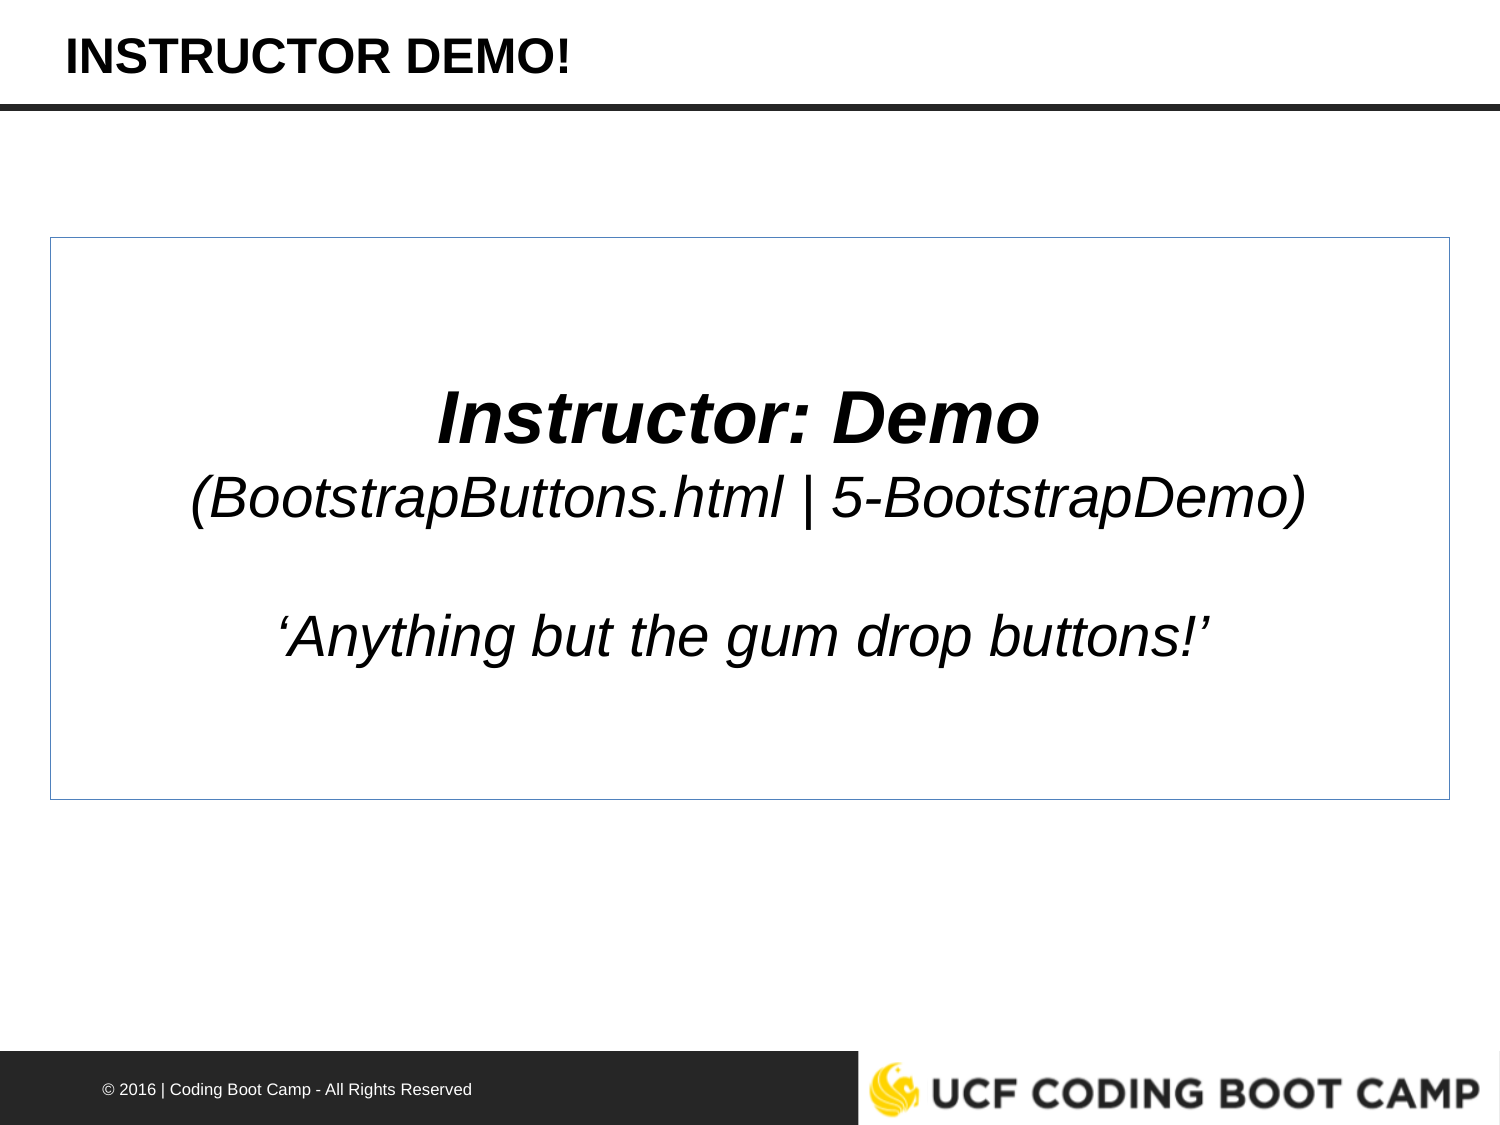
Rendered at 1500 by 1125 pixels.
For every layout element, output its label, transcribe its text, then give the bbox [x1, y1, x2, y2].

text_box Instructor: Demo (BootstrapButtons.html | 5-BootstrapDemo) ‘Anything but the gum drop buttons!’ [50, 237, 1450, 800]
title INSTRUCTOR DEMO! [50, 0, 948, 108]
picture [858, 1051, 1500, 1125]
